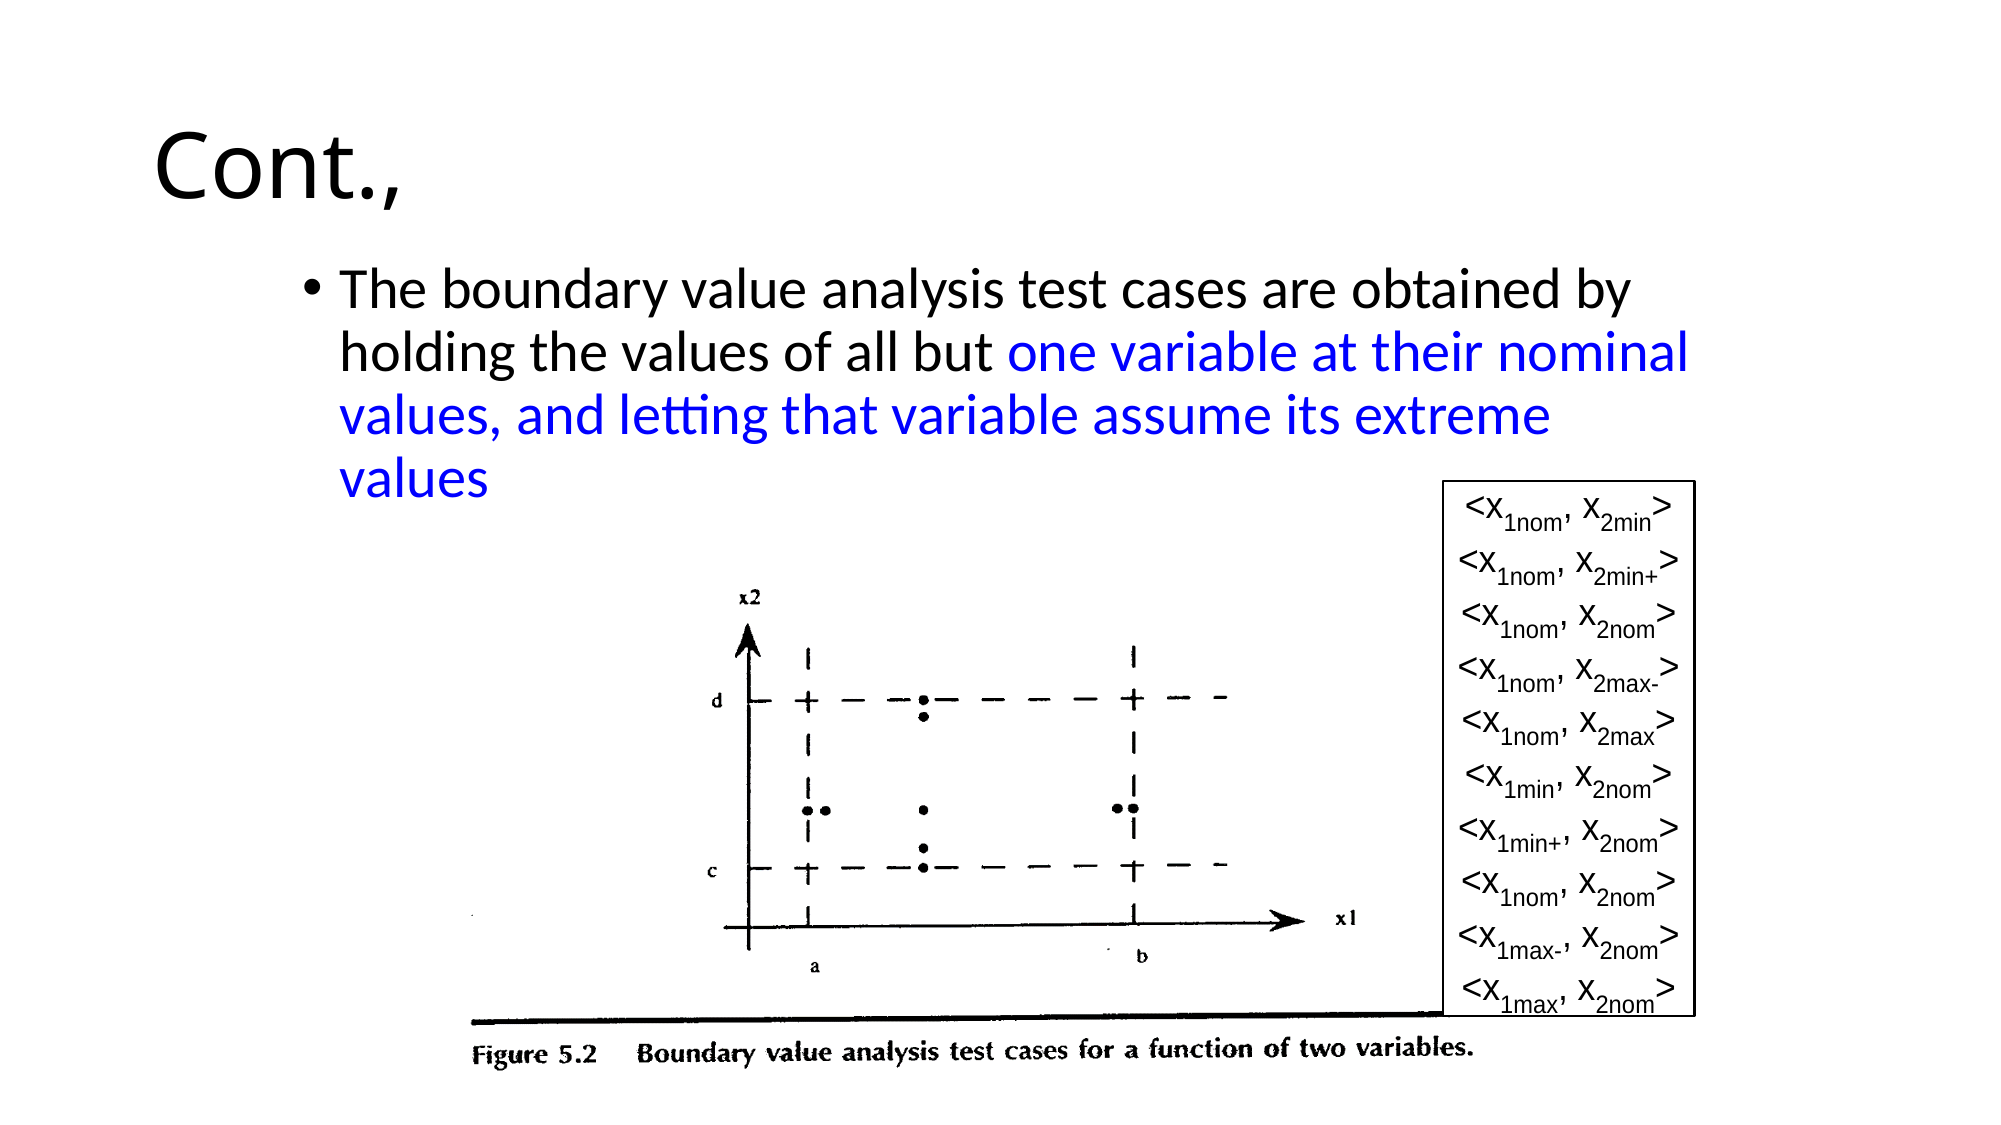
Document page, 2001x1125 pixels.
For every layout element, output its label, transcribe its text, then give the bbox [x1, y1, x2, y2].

list The boundary value analysis test cases are obtained by holding the values of all but one variable at their nominal values, and letting that variable assume its extreme values [287, 250, 1713, 1001]
title Cont., [137, 59, 1863, 278]
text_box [1437, 474, 1700, 1025]
picture [412, 562, 1500, 1088]
